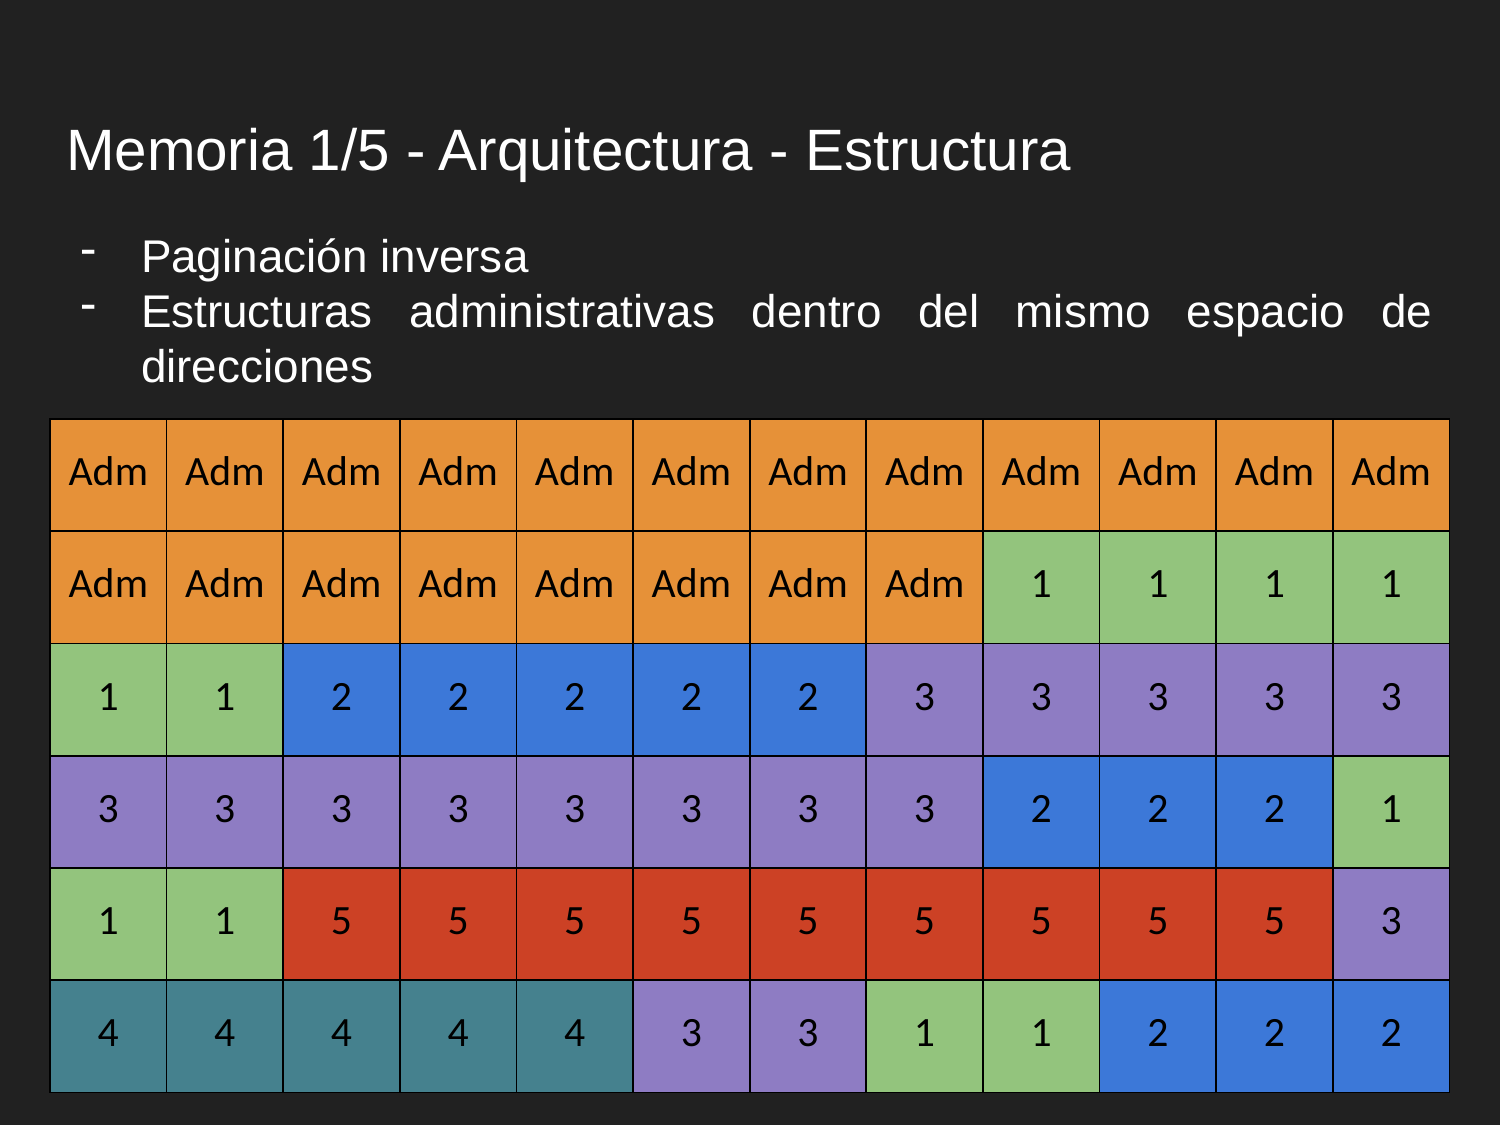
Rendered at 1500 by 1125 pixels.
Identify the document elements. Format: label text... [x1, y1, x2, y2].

table_cell 2 [1334, 981, 1449, 1092]
table_cell 3 [1334, 644, 1449, 755]
table_cell 1 [1217, 532, 1332, 643]
table_cell 2 [634, 644, 749, 755]
table_cell Adm [167, 532, 282, 643]
table_cell 3 [634, 757, 749, 867]
table_cell 4 [401, 981, 516, 1092]
table_cell 5 [1100, 869, 1215, 979]
table_header Adm [51, 420, 166, 530]
table_cell 5 [284, 869, 399, 979]
table_cell Adm [51, 532, 166, 643]
table_cell 5 [867, 869, 982, 979]
table_cell 2 [751, 644, 865, 755]
table_cell 2 [1100, 757, 1215, 867]
table_header Adm [984, 420, 1099, 530]
table_cell 2 [1100, 981, 1215, 1092]
table_cell 1 [1334, 757, 1449, 867]
table_cell 3 [867, 757, 982, 867]
table_cell 1 [867, 981, 982, 1092]
table_cell 3 [867, 644, 982, 755]
table_cell 4 [167, 981, 282, 1092]
table_header Adm [867, 420, 982, 530]
table_cell 5 [517, 869, 632, 979]
table_cell Adm [634, 532, 749, 643]
table_cell Adm [284, 532, 399, 643]
table_cell 5 [751, 869, 865, 979]
table_cell 1 [51, 644, 166, 755]
table_cell 1 [1334, 532, 1449, 643]
table_cell Adm [751, 532, 865, 643]
table_cell 3 [284, 757, 399, 867]
table_cell 1 [1100, 532, 1215, 643]
table_cell Adm [401, 532, 516, 643]
table_cell 3 [984, 644, 1099, 755]
table_cell 5 [634, 869, 749, 979]
table_header Adm [634, 420, 749, 530]
title Memoria 1/5 - Arquitectura - Estructura [51, 97, 1449, 211]
table_cell 1 [984, 981, 1099, 1092]
table_cell 5 [1217, 869, 1332, 979]
table_cell 5 [984, 869, 1099, 979]
table_cell 3 [1217, 644, 1332, 755]
table_cell 5 [401, 869, 516, 979]
table_cell 3 [751, 757, 865, 867]
table_header Adm [751, 420, 865, 530]
table_header Adm [517, 420, 632, 530]
table_cell 3 [751, 981, 865, 1092]
table_cell 2 [401, 644, 516, 755]
table_cell 2 [1217, 757, 1332, 867]
table_cell 4 [284, 981, 399, 1092]
table_cell 2 [984, 757, 1099, 867]
table_cell 1 [167, 869, 282, 979]
table_cell Adm [867, 532, 982, 643]
table_cell 2 [517, 644, 632, 755]
table_header Adm [1100, 420, 1215, 530]
table_cell 1 [984, 532, 1099, 643]
table_header Adm [1217, 420, 1332, 530]
table_cell 4 [517, 981, 632, 1092]
table_cell 3 [1334, 869, 1449, 979]
table_cell 1 [51, 869, 166, 979]
table_header Adm [284, 420, 399, 530]
table_header Adm [1334, 420, 1449, 530]
table_cell Adm [517, 532, 632, 643]
table_cell 2 [1217, 981, 1332, 1092]
table_cell 3 [517, 757, 632, 867]
table_header Adm [401, 420, 516, 530]
table_cell 2 [284, 644, 399, 755]
list Paginación inversa Estructuras administrativas dentro del mismo espacio de direcciones [51, 211, 1449, 420]
table_cell 4 [51, 981, 166, 1092]
table_header Adm [167, 420, 282, 530]
table_cell 3 [167, 757, 282, 867]
table_cell 3 [401, 757, 516, 867]
table_cell 3 [634, 981, 749, 1092]
table_cell 3 [51, 757, 166, 867]
table_cell 1 [167, 644, 282, 755]
table_cell 3 [1100, 644, 1215, 755]
